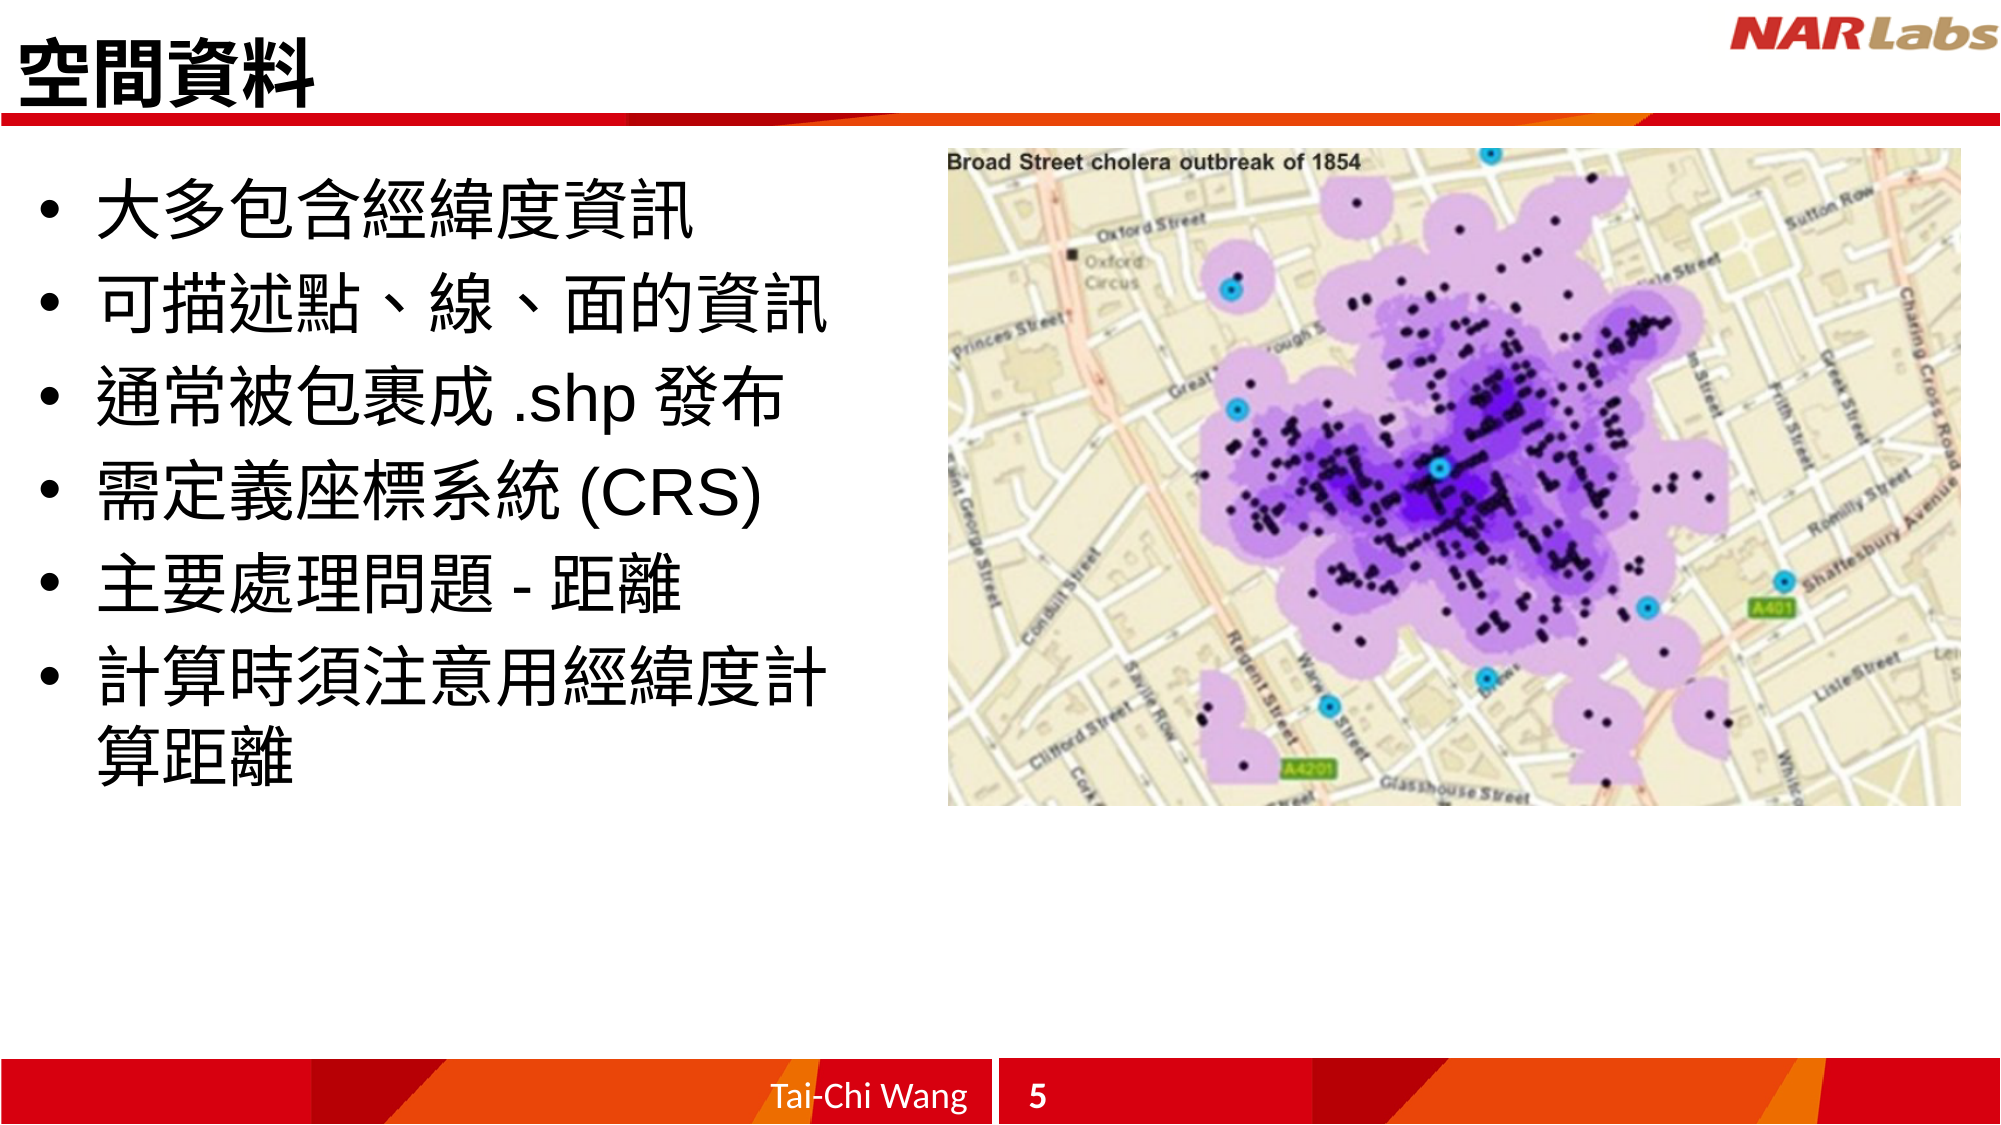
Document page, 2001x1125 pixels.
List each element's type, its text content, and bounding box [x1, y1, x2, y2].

picture [948, 148, 1961, 807]
list 大多包含經緯度資訊 可描述點、線、面的資訊 通常被包裹成.shp發布 需定義座標系統(CRS) 主要處理問題-距離 計算時須注意用經緯度計算距離 [23, 160, 872, 1024]
title 空間資料 [1, 0, 1802, 149]
